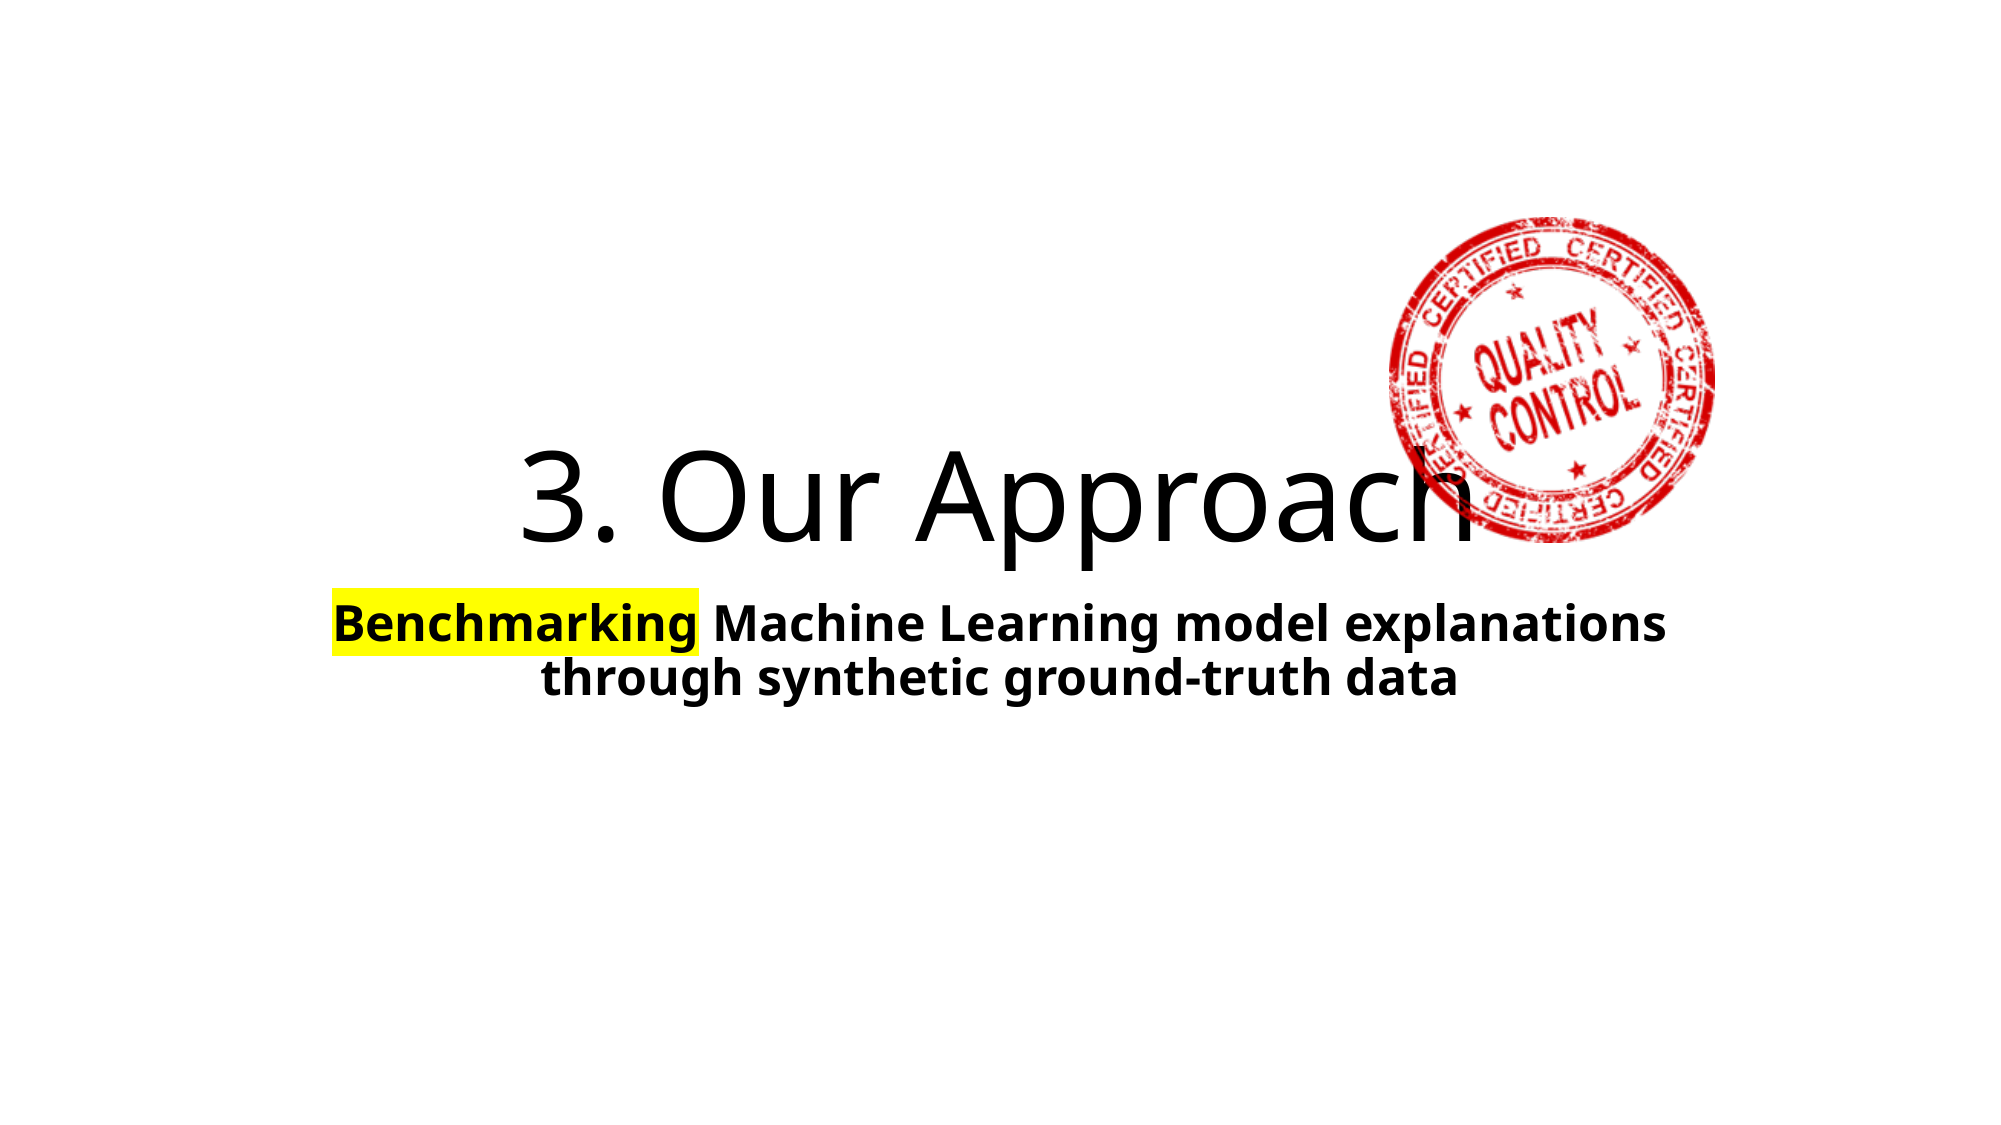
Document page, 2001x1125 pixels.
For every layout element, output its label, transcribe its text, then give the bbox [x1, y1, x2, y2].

subtitle Benchmarking Machine Learning model explanations through synthetic ground-truth data​ [249, 590, 1750, 863]
picture [1389, 217, 1715, 543]
title 3. Our Approach [249, 184, 1750, 576]
